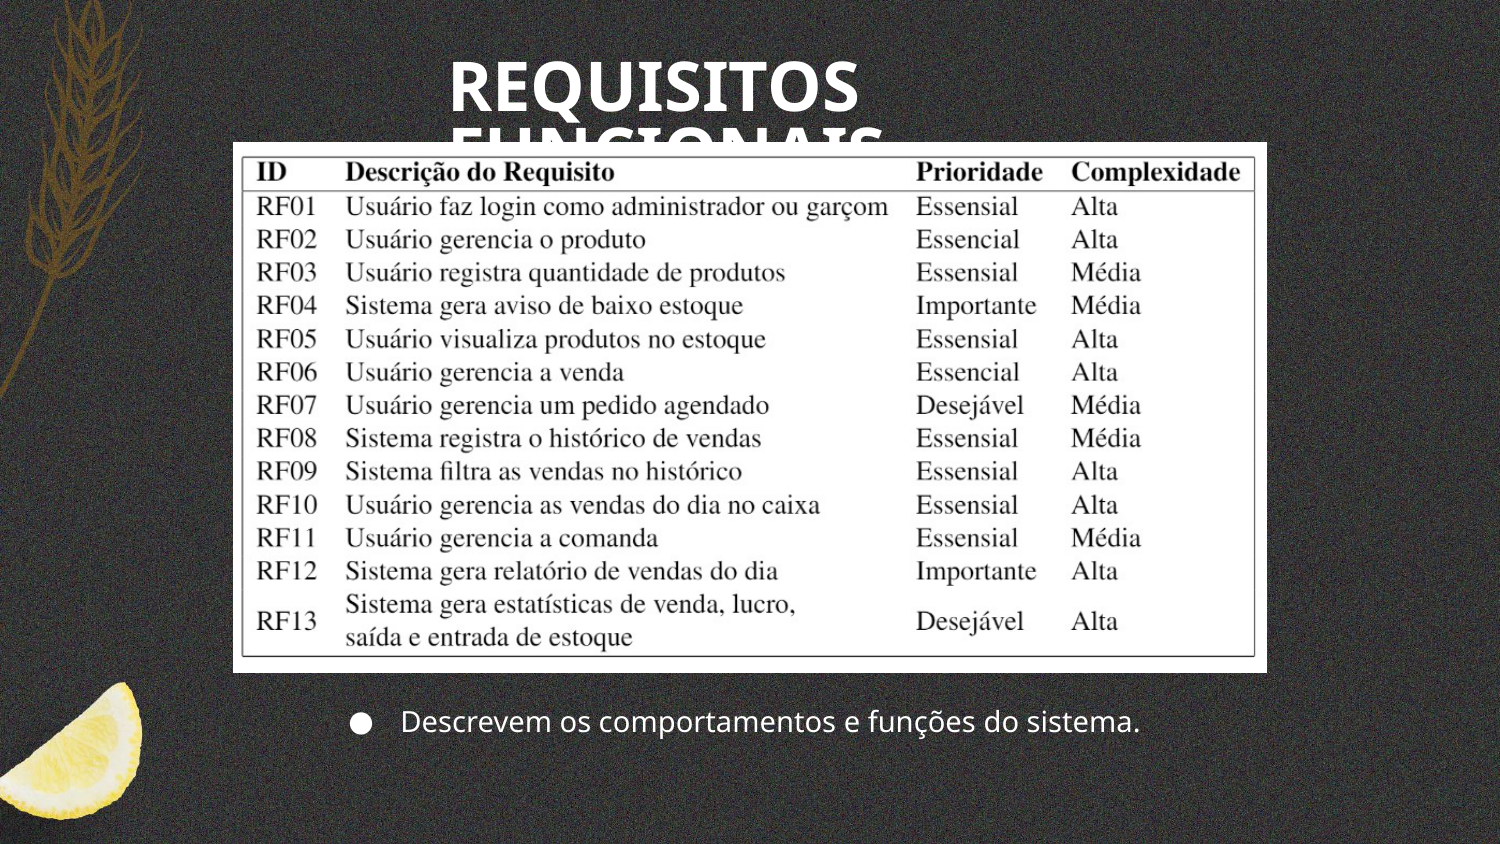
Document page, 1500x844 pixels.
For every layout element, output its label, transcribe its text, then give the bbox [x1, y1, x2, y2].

picture [0, 0, 1500, 844]
subtitle Descrevem os comportamentos e funções do sistema. [310, 688, 1190, 790]
title REQUISITOS FUNCIONAIS [431, 44, 1068, 127]
